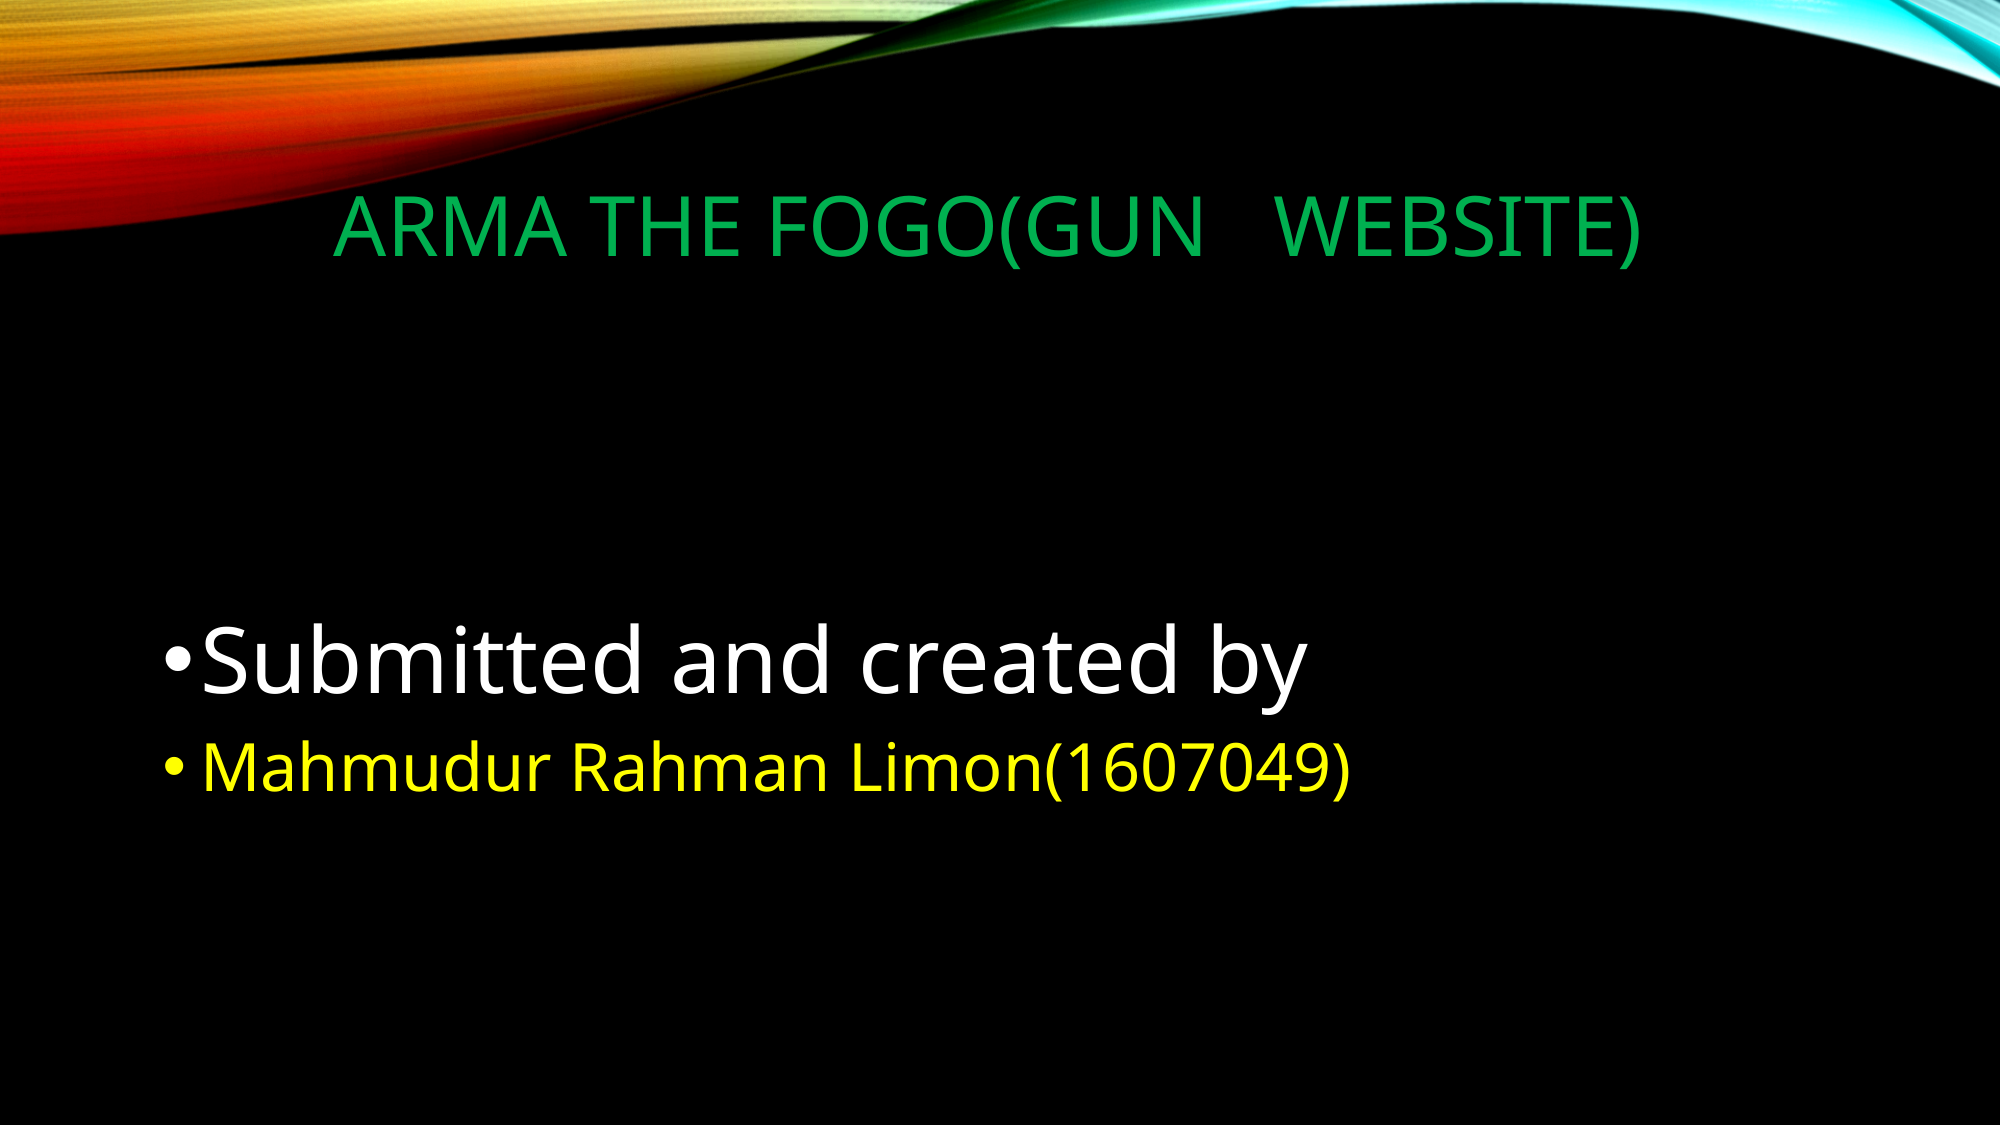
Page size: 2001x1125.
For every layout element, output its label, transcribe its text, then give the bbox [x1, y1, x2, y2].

list Submitted and created by Mahmudur Rahman Limon(1607049) [147, 606, 1923, 995]
title aRMA The FOgO(Gun Website) [188, 122, 1680, 338]
picture [0, 0, 2000, 237]
